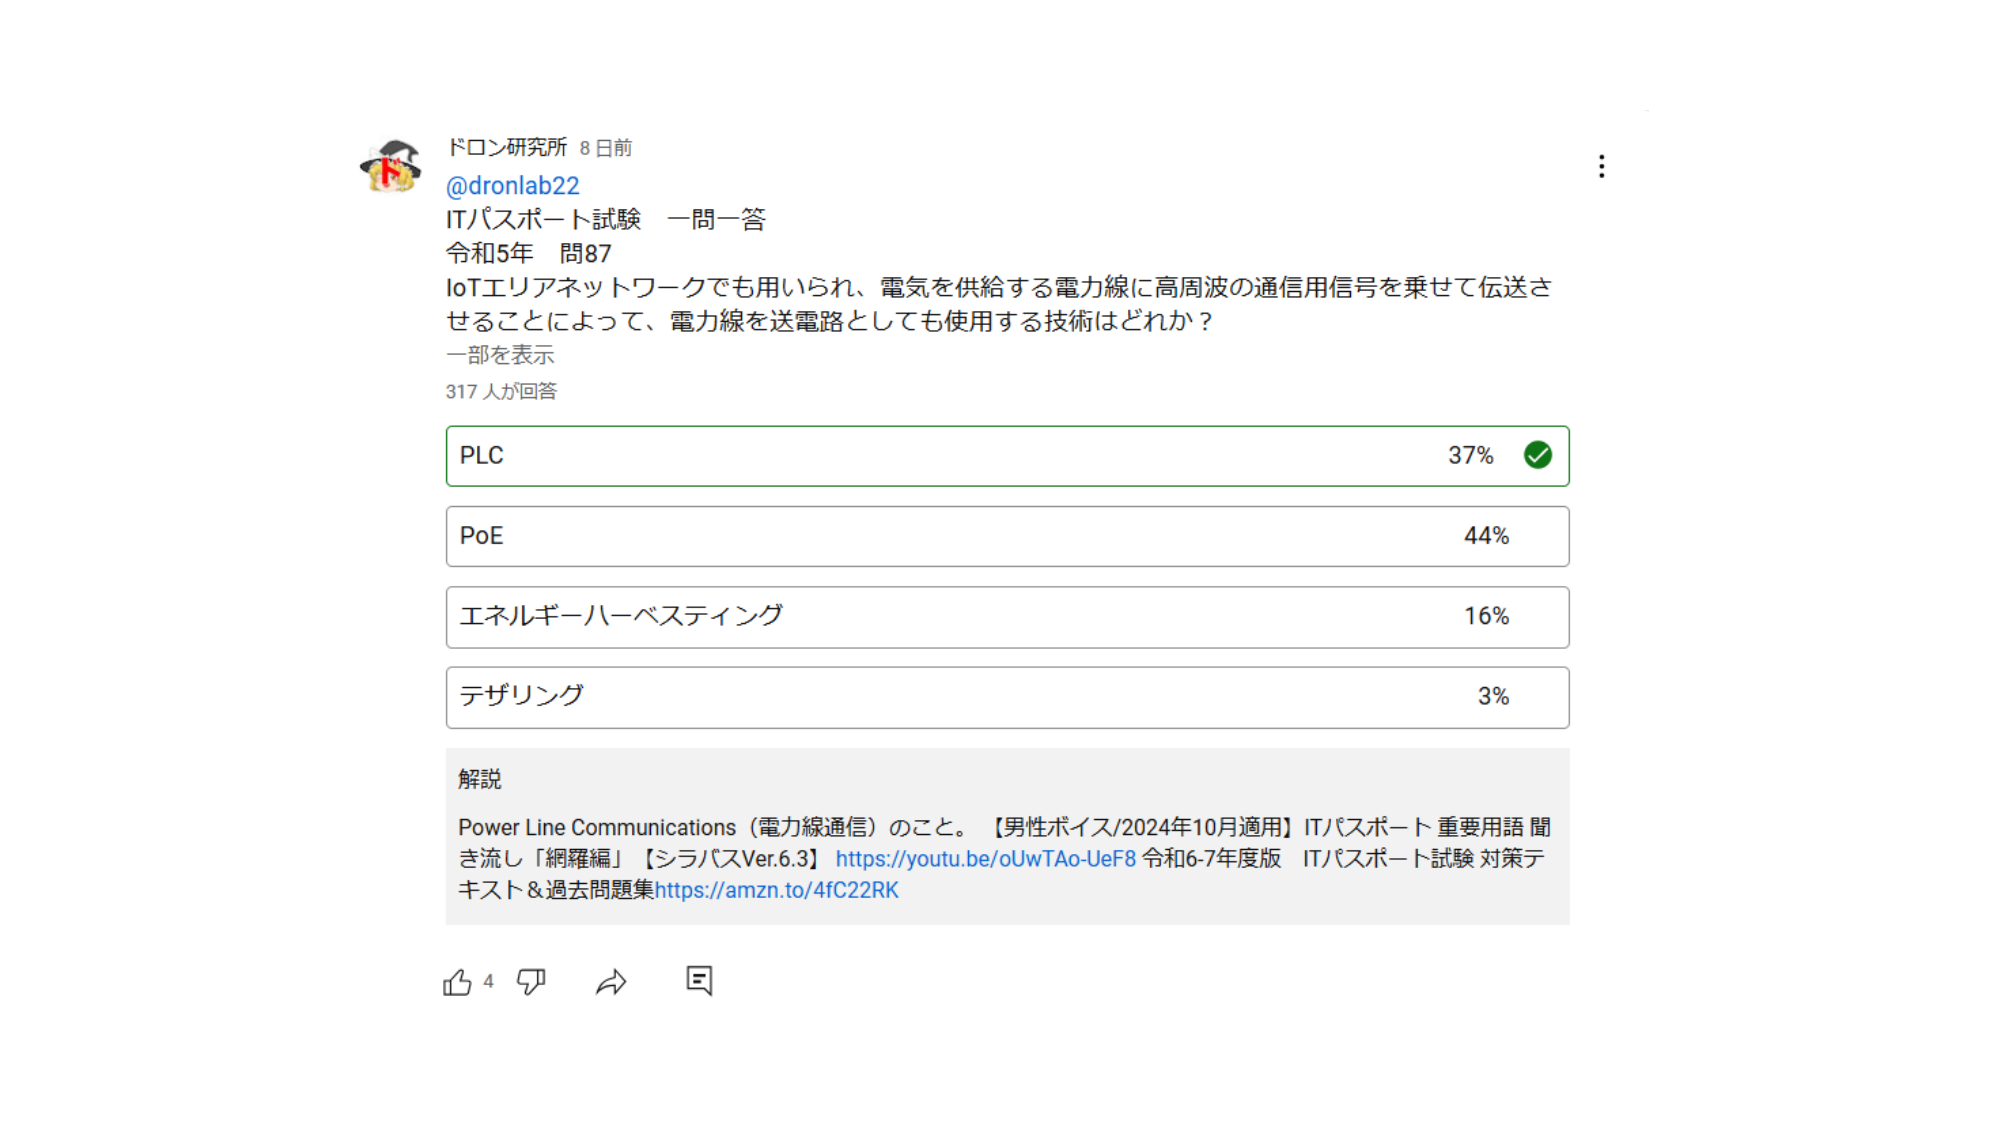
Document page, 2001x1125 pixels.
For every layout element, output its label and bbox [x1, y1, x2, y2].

picture [351, 110, 1649, 1015]
